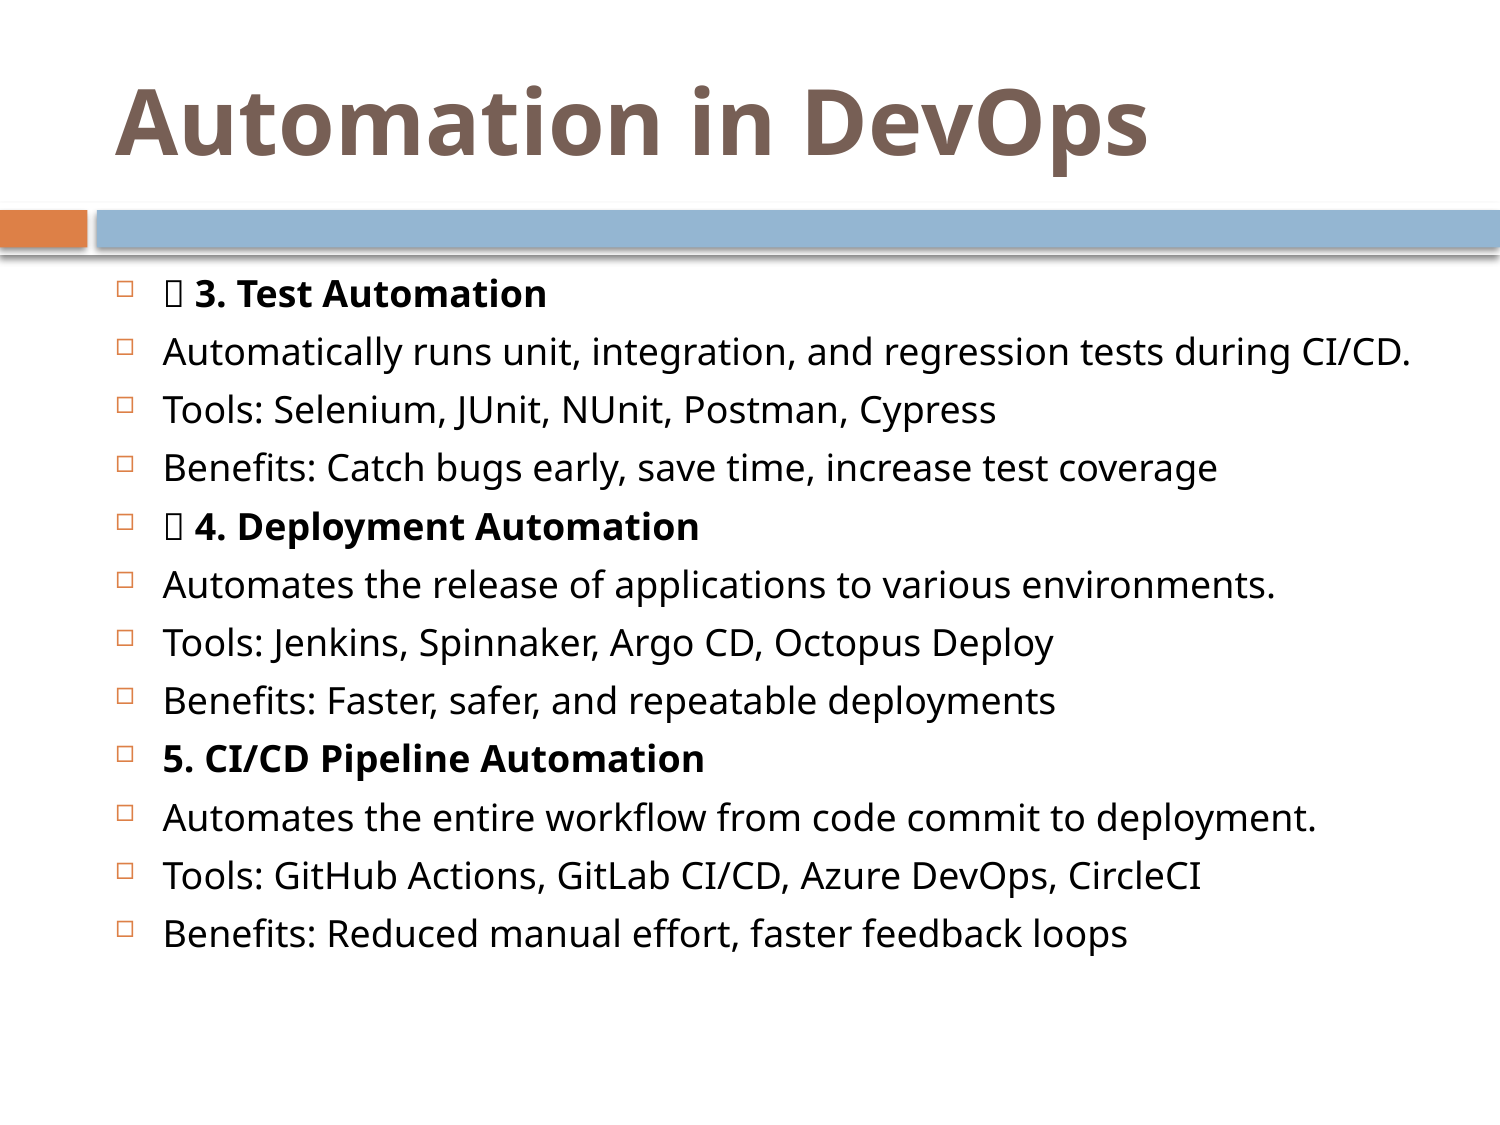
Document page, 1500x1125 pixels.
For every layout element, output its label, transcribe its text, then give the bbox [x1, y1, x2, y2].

title Automation in DevOps [100, 37, 1438, 200]
list ✅ 3. Test Automation Automatically runs unit, integration, and regression tests during CI/CD. Tools: Selenium, JUnit, NUnit, Postman, Cypress Benefits: Catch bugs early, save time, increase test coverage 🚀 4. Deployment Automation Automates the release of applications to various environments. Tools: Jenkins, Spinnaker, Argo CD, Octopus Deploy Benefits: Faster, safer, and repeatable deployments 5. CI/CD Pipeline Automation Automates the entire workflow from code commit to deployment. Tools: GitHub Actions, GitLab CI/CD, Azure DevOps, CircleCI Benefits: Reduced manual effort, faster feedback loops [100, 262, 1438, 1000]
